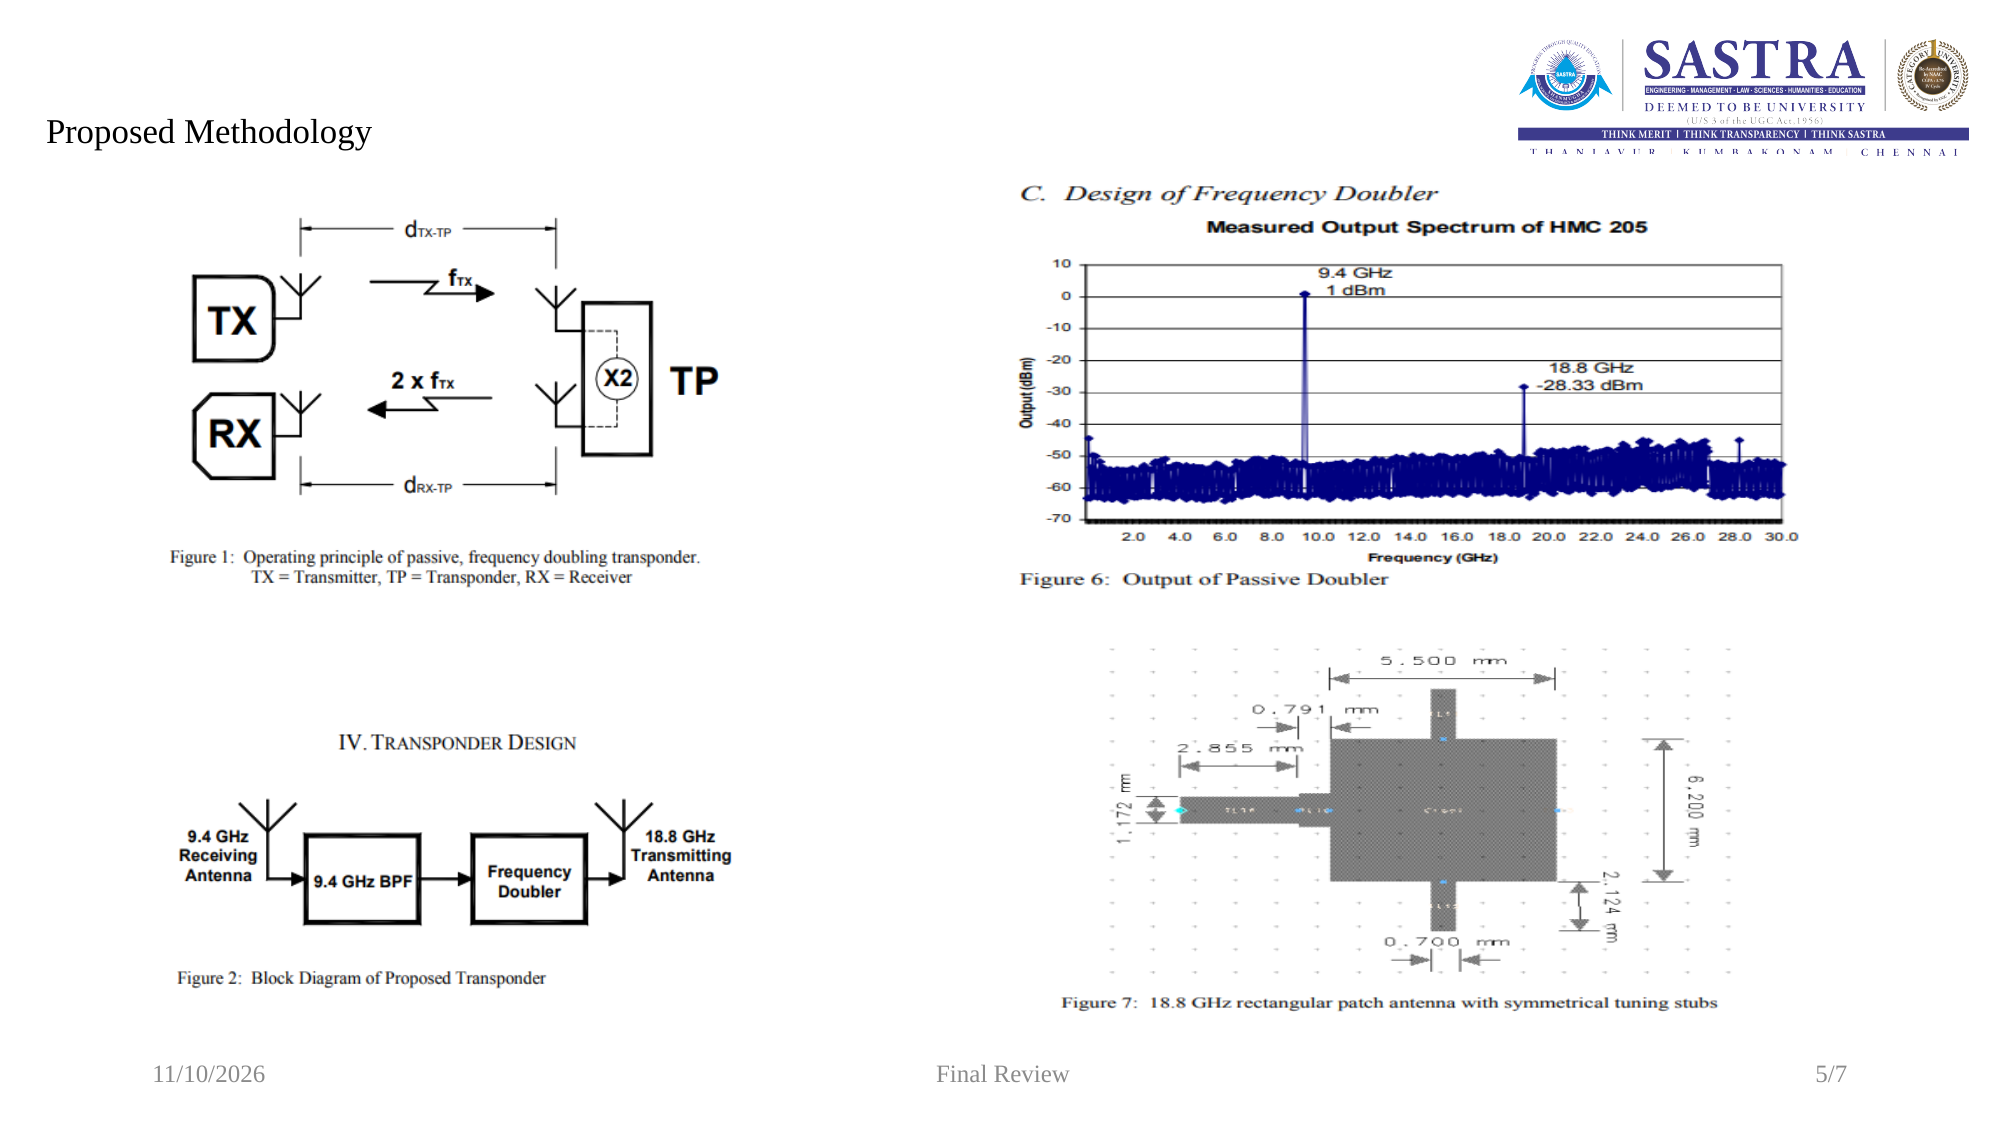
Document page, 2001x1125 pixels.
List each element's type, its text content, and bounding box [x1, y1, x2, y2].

slide_number 5/7 [1412, 1042, 1863, 1103]
picture [156, 707, 755, 999]
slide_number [137, 1042, 588, 1103]
picture [1046, 610, 1744, 1033]
picture [163, 202, 748, 593]
title Proposed Methodology [31, 104, 1518, 202]
picture [992, 39, 1969, 601]
footer Final Review [662, 1042, 1338, 1103]
